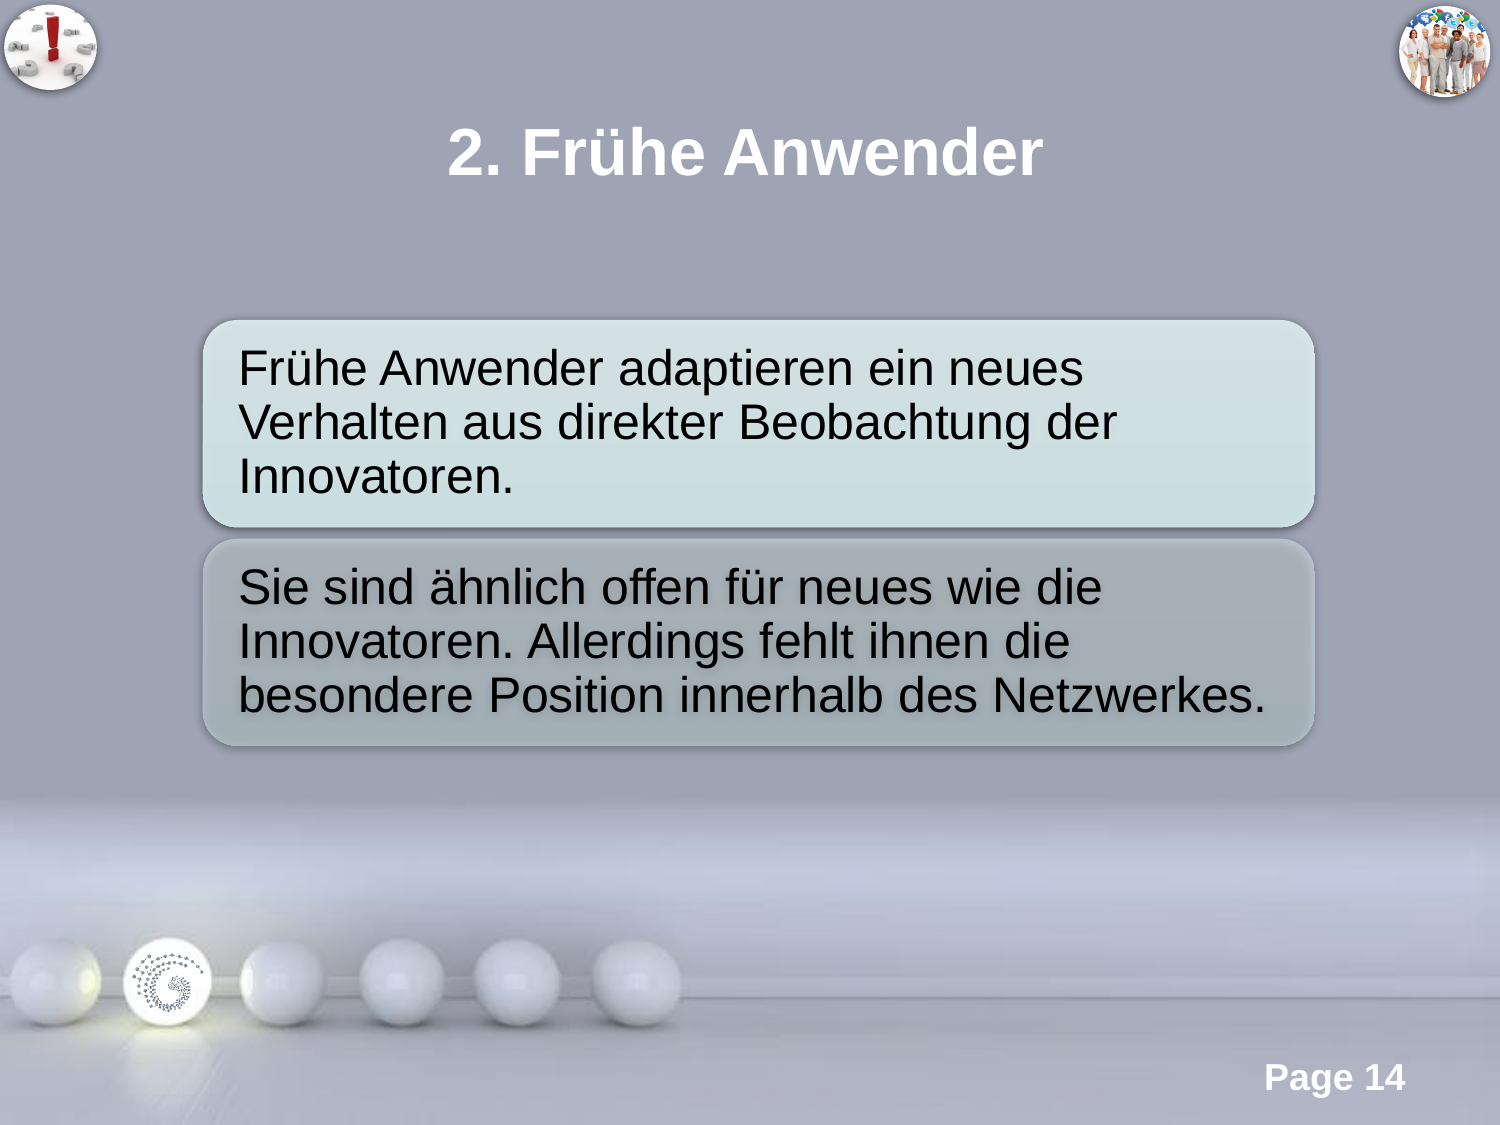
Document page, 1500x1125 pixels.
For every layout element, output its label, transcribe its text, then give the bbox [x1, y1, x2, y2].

picture [0, 0, 1500, 1125]
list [202, 255, 1315, 811]
title 2. Frühe Anwender [99, 101, 1393, 214]
text_box [4, 4, 97, 90]
text_box [1399, 6, 1491, 98]
